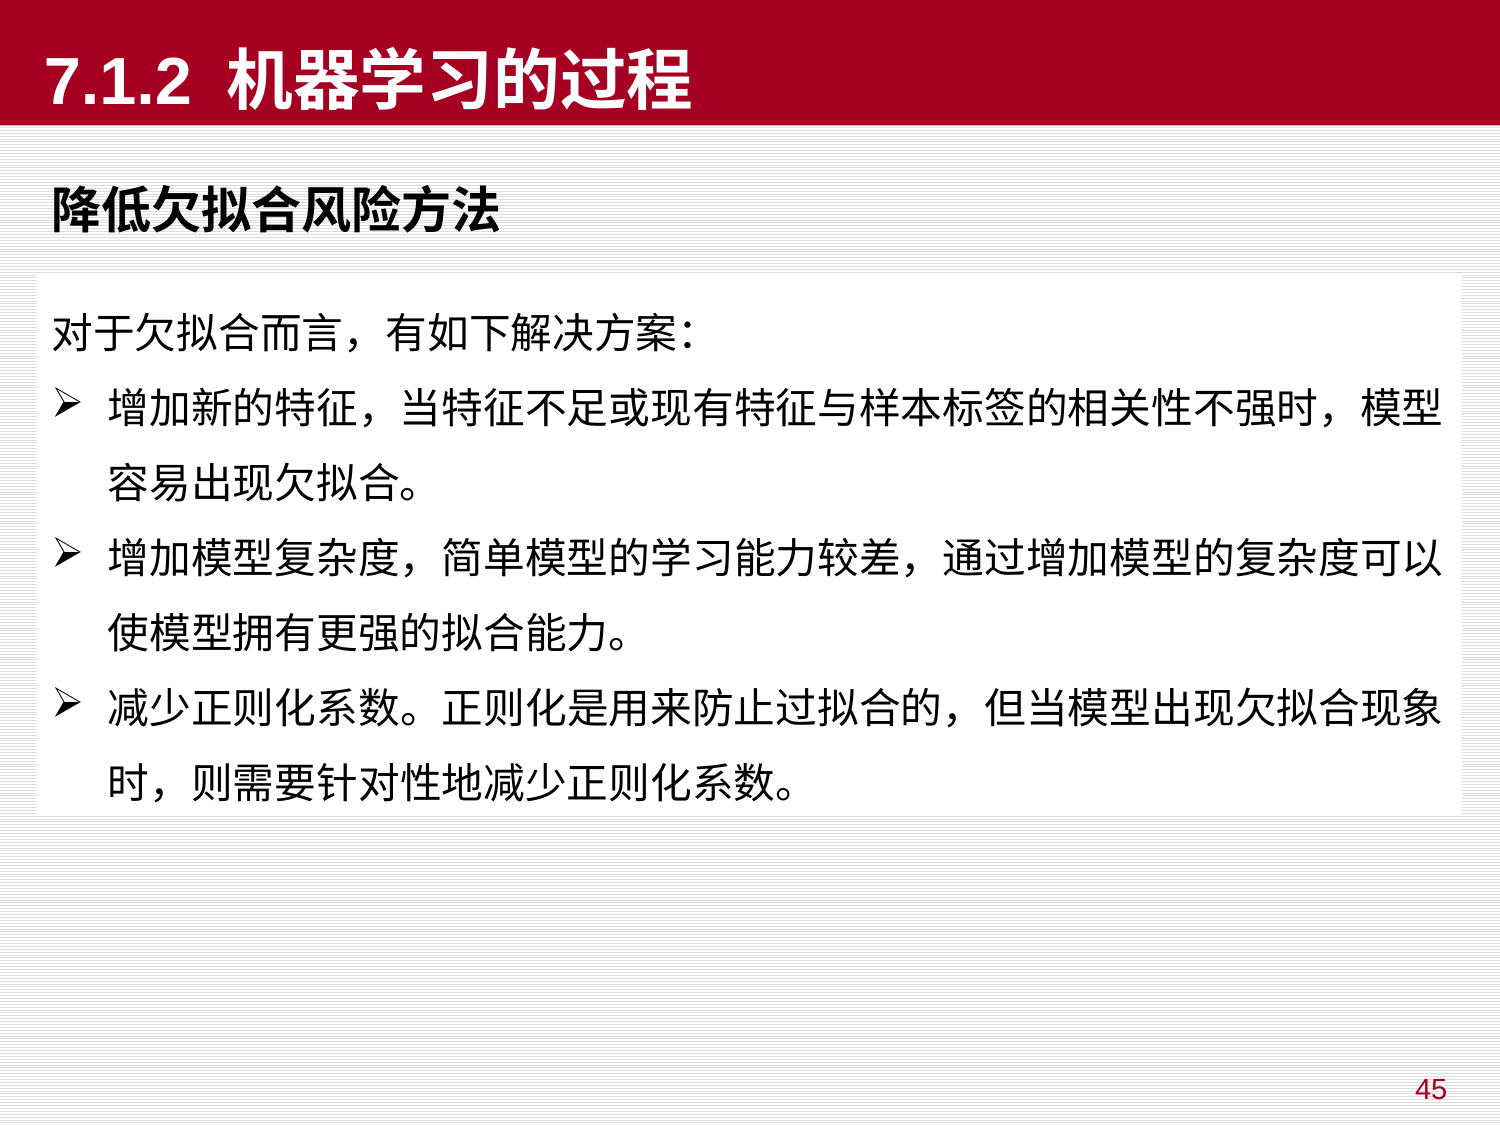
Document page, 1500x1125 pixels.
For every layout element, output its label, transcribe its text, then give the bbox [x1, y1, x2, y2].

text_box 降低欠拟合风险方法 [36, 171, 702, 246]
slide_number 45 [1137, 1062, 1463, 1122]
title 7.1.2 机器学习的过程 [0, 0, 1500, 126]
text_box 对于欠拟合而言，有如下解决方案： 增加新的特征，当特征不足或现有特征与样本标签的相关性不强时，模型容易出现欠拟合。 增加模型复杂度，简单模型的学习能力较差，通过增加模型的复杂度可以使模型拥有更强的拟合能力。 减少正则化系数。正则化是用来防止过拟合的，但当模型出现欠拟合现象时，则需要针对性地减少正则化系数。 [36, 274, 1462, 815]
